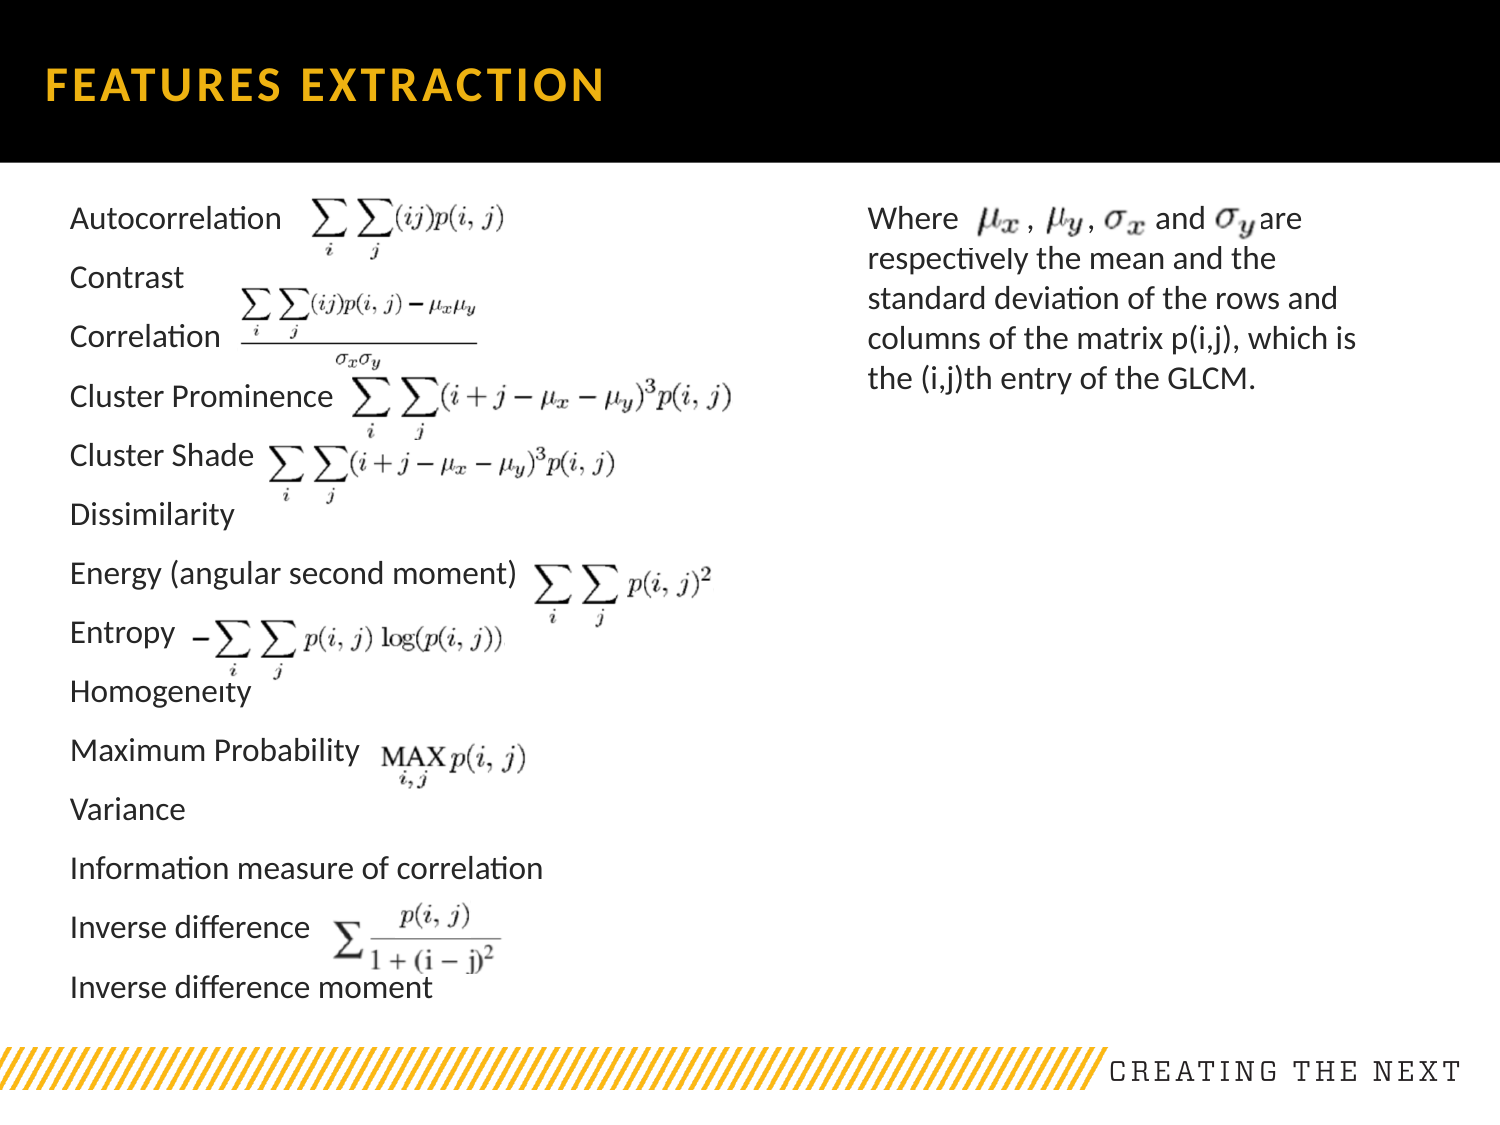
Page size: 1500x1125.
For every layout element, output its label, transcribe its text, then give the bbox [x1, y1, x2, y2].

picture [376, 742, 526, 795]
title Features extraction [0, 0, 1500, 163]
text_box Autocorrelation Contrast Correlation Cluster Prominence Cluster Shade Dissimilarity Energy (angular second moment) Entropy Homogeneity Maximum Probability Variance Information measure of correlation Inverse difference Inverse difference moment [24, 188, 612, 1037]
picture [304, 190, 506, 264]
picture [186, 615, 505, 684]
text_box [321, 898, 506, 975]
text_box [822, 188, 1411, 409]
picture [528, 561, 714, 631]
picture [237, 281, 733, 505]
